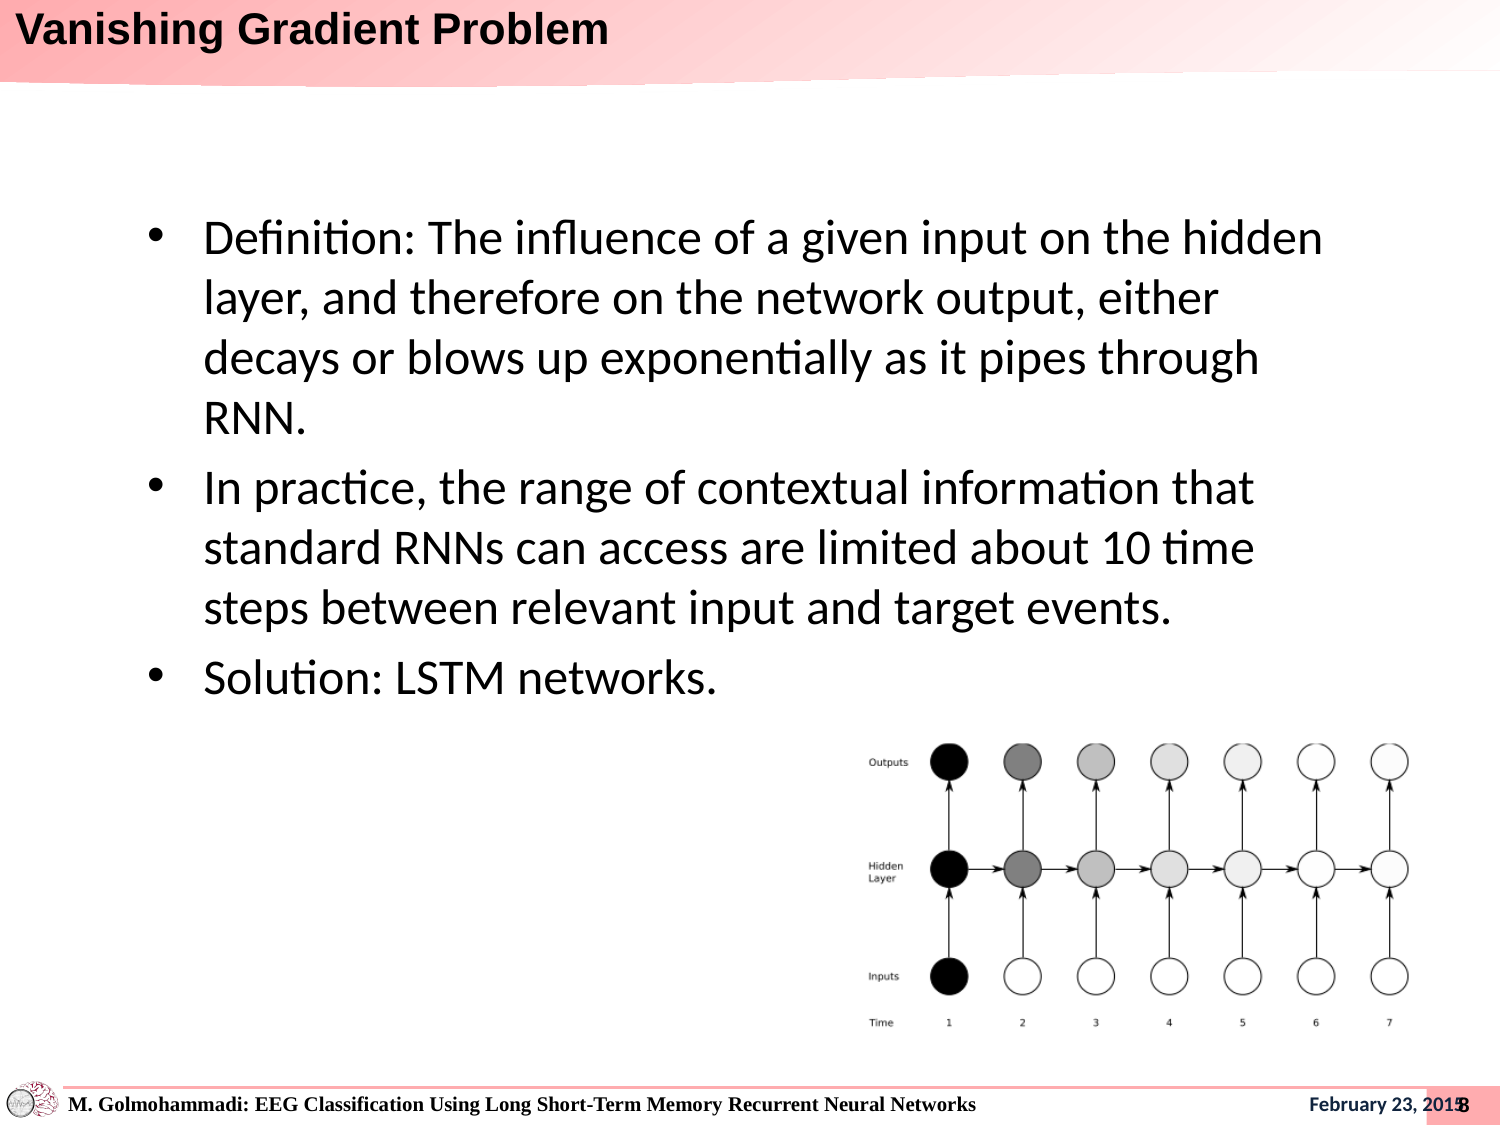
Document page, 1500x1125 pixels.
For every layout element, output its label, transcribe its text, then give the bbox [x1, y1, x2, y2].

title Vanishing Gradient Problem [0, 0, 1500, 54]
list Definition: The influence of a given input on the hidden layer, and therefore on the network output, either decays or blows up exponentially as it pipes through RNN. In practice, the range of contextual information that standard RNNs can access are limited about 10 time steps between relevant input and target events. Solution: LSTM networks. [132, 196, 1370, 857]
picture [841, 714, 1437, 1036]
picture [6, 1081, 59, 1118]
